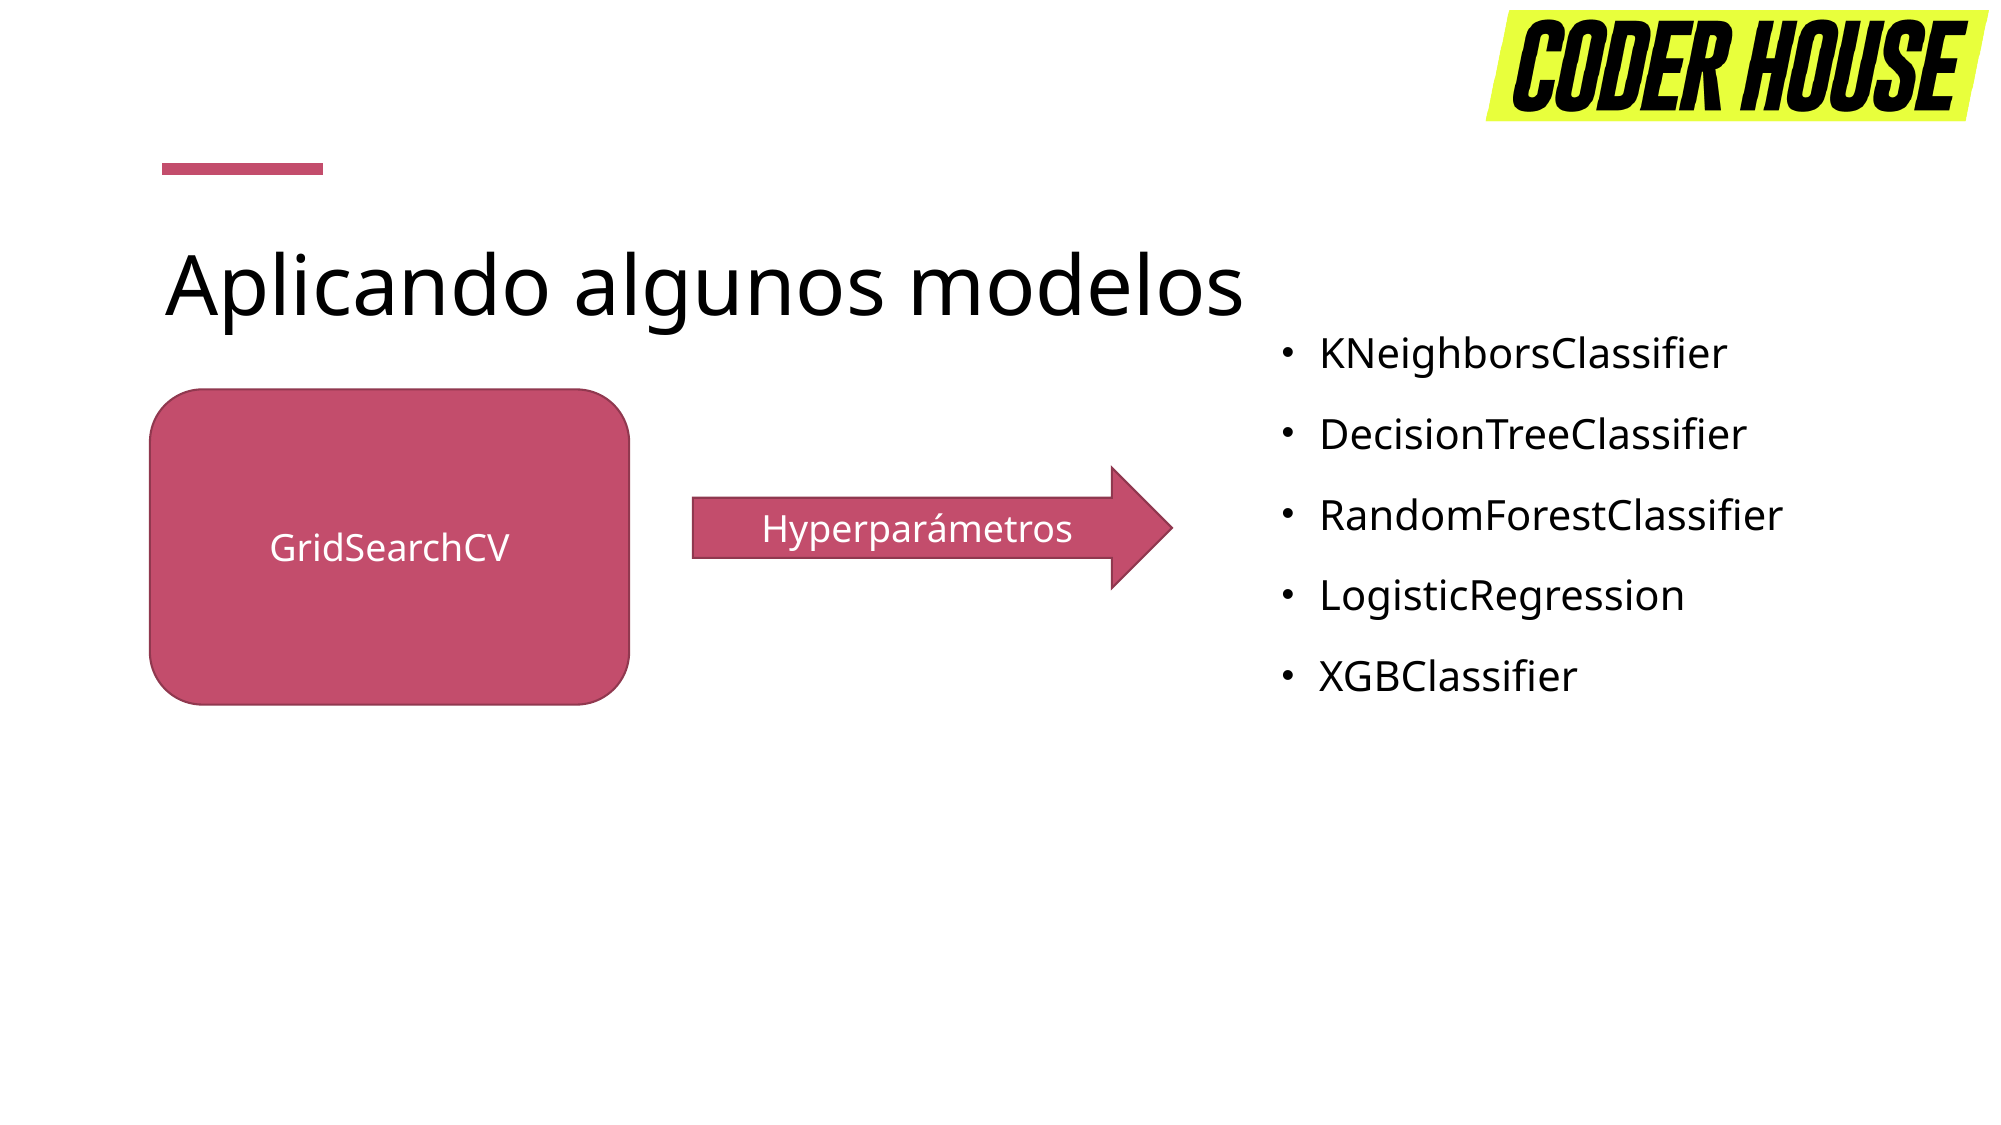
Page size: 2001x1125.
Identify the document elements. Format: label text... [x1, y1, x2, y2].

text_box GridSearchCV [148, 388, 631, 706]
list KNeighborsClassifier DecisionTreeClassifier RandomForestClassifier LogisticRegression XGBClassifier [1266, 309, 1831, 816]
text_box Aplicando algunos modelos [150, 224, 1850, 441]
picture [1474, 0, 2000, 139]
text_box Hyperparámetros [691, 465, 1174, 591]
